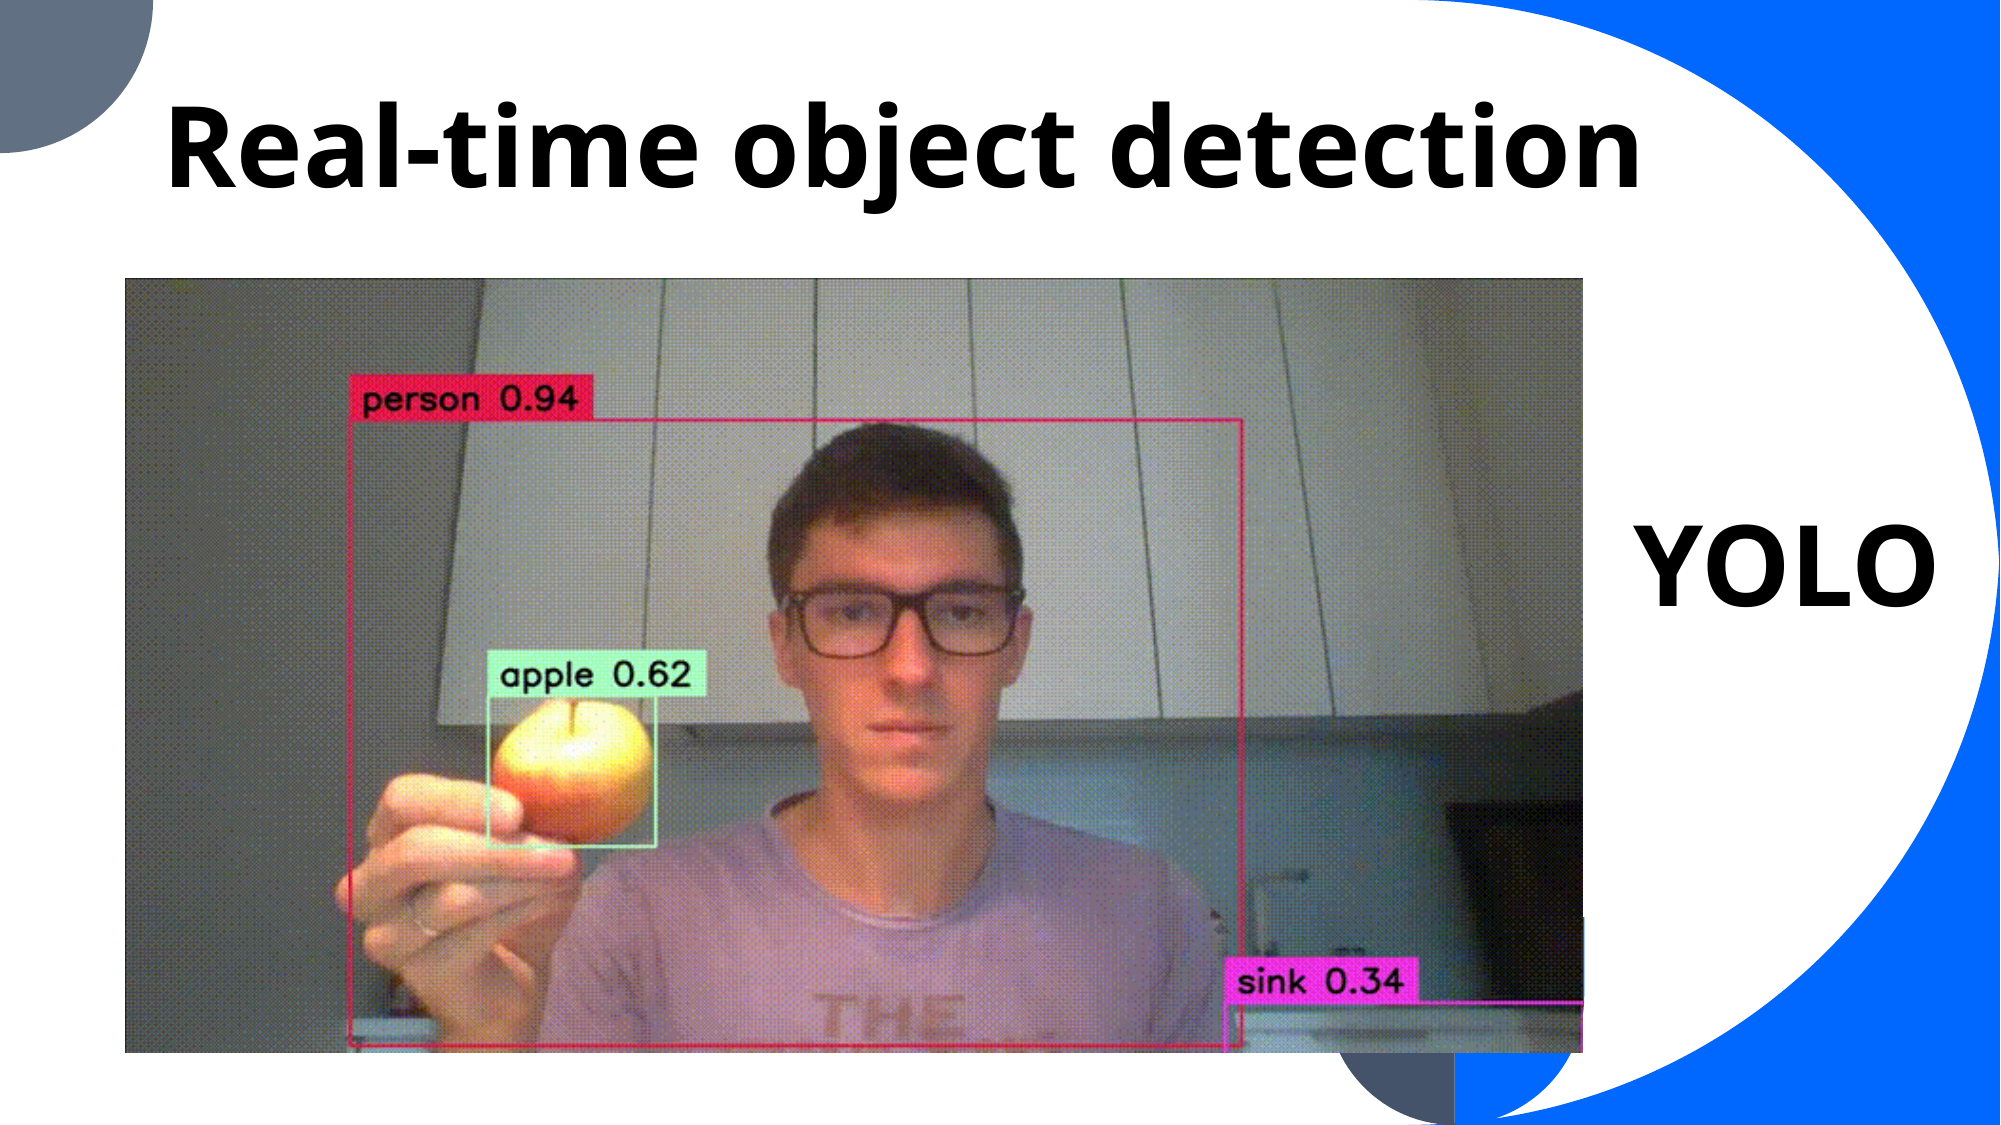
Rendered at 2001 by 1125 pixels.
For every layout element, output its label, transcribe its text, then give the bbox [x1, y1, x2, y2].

text_box YOLO [1633, 494, 1956, 630]
picture [124, 277, 1584, 1053]
title Real-time object detection [162, 75, 1661, 212]
